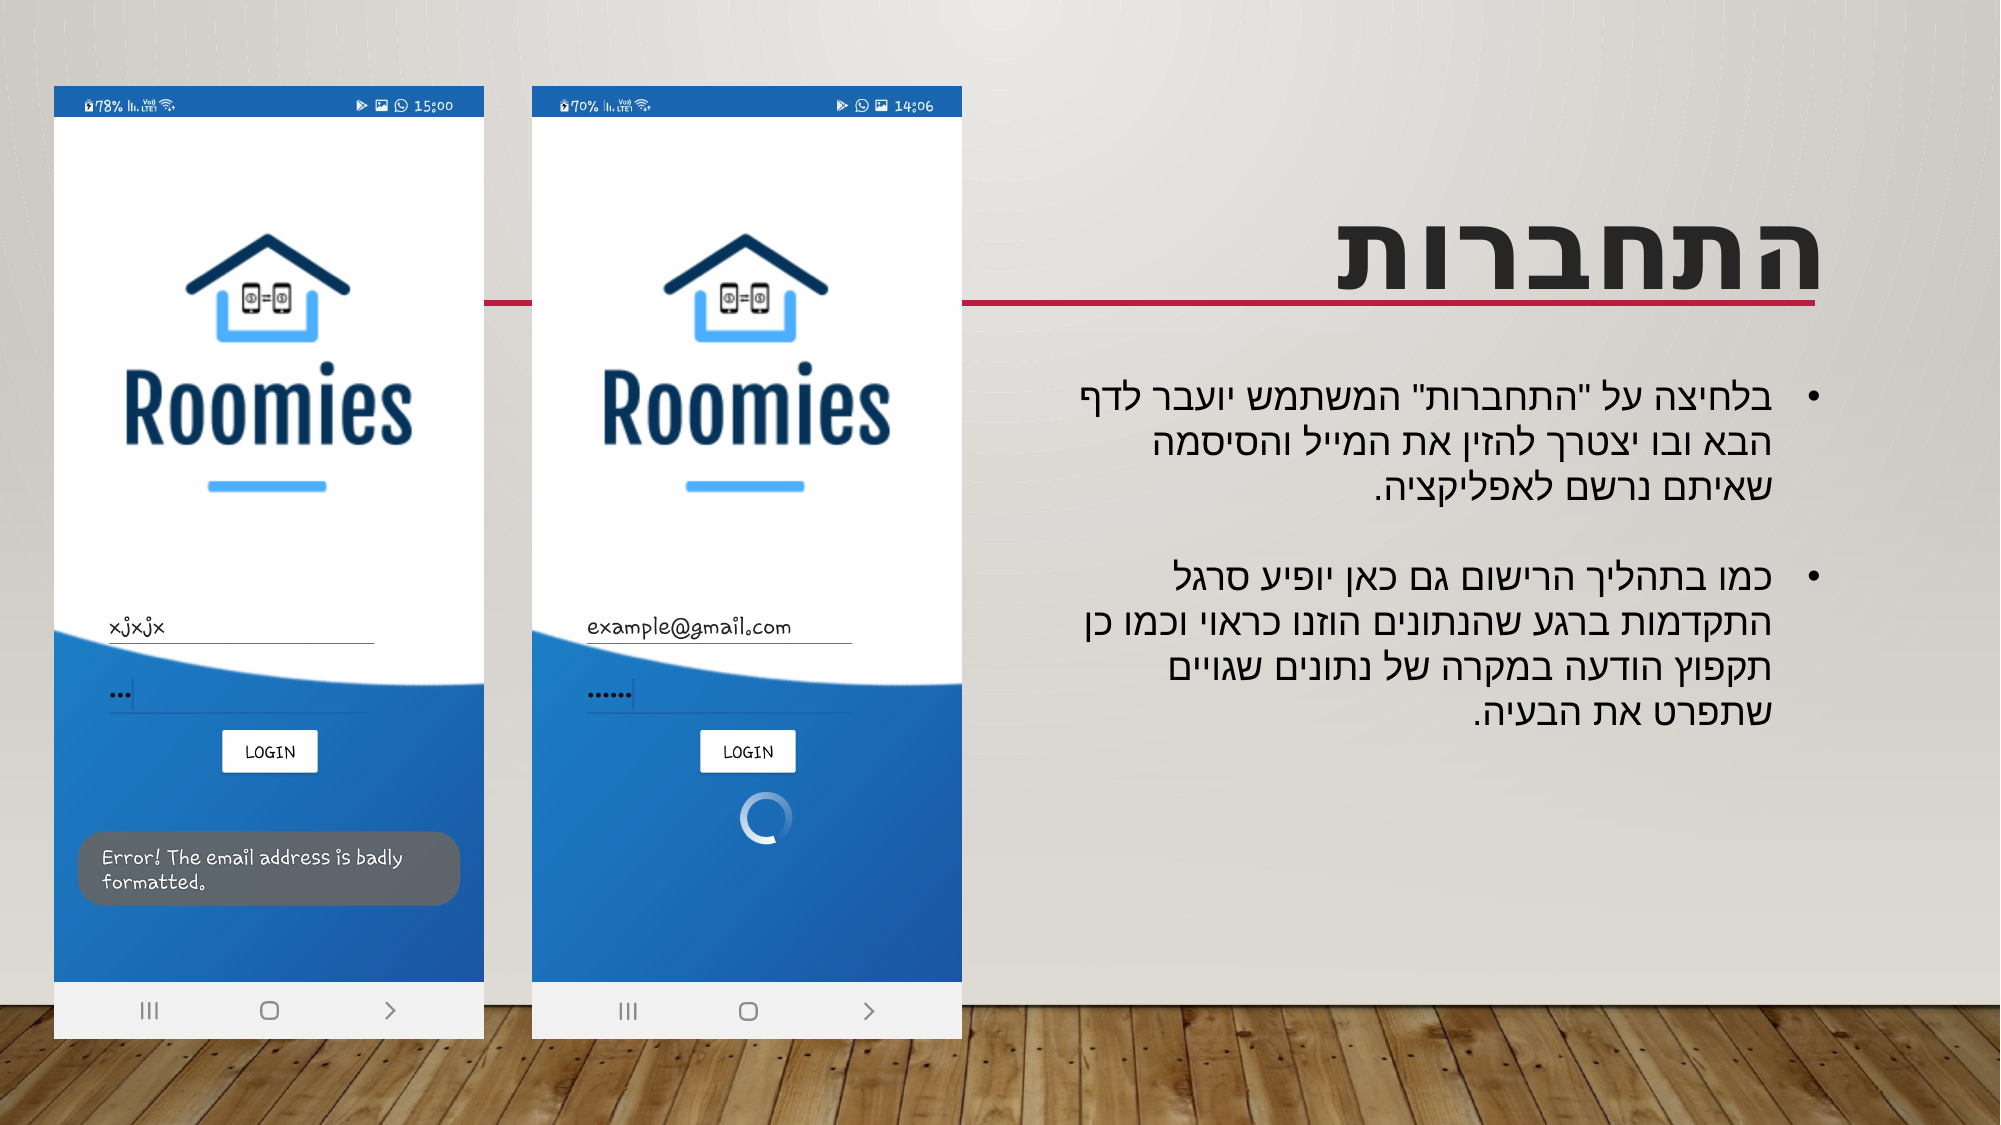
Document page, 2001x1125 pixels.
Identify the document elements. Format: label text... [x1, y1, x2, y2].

picture [0, 85, 2000, 1125]
text_box בלחיצה על "התחברות" המשתמש יועבר לדף הבא ובו יצטרך להזין את המייל והסיסמה שאיתם נרשם לאפליקציה. כמו בתהליך הרישום גם כאן יופיע סרגל התקדמות ברגע שהנתונים הוזנו כראוי וכמו כן תקפוץ הודעה במקרה של נתונים שגויים שתפרט את הבעיה. [1060, 365, 1911, 921]
text_box התחברות [1258, 167, 1911, 320]
